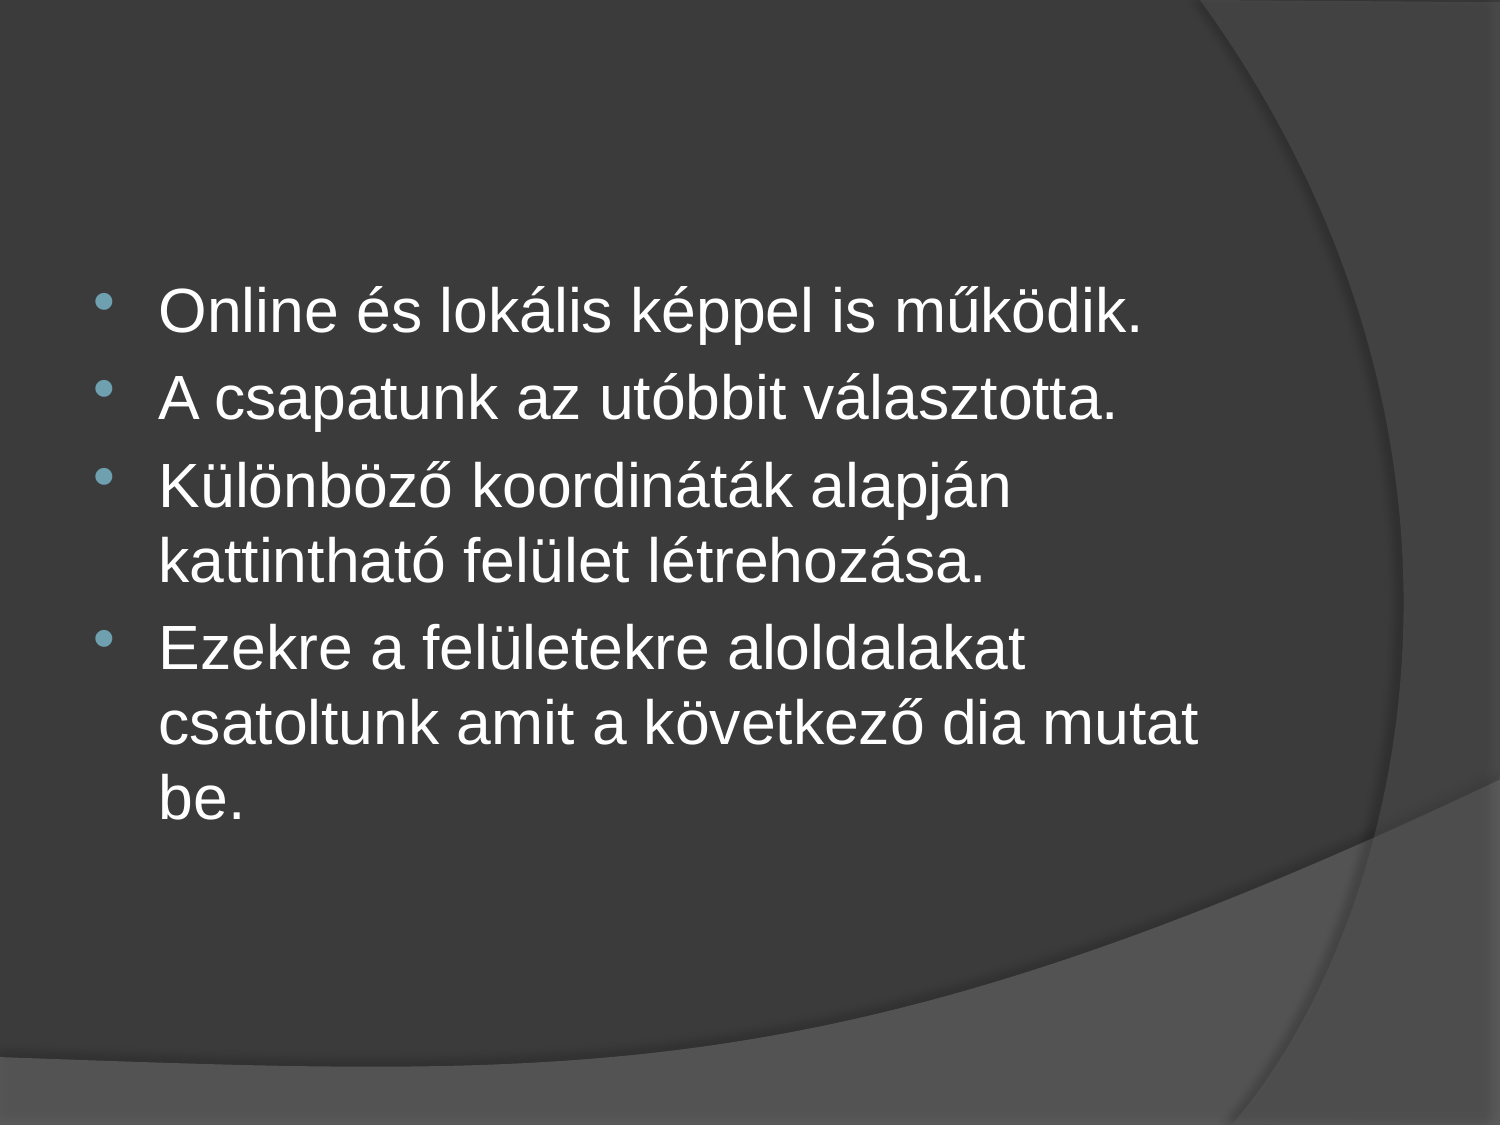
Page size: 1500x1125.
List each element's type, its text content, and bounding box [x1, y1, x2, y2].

list Online és lokális képpel is működik. A csapatunk az utóbbit választotta. Különböző koordináták alapján kattintható felület létrehozása. Ezekre a felületekre aloldalakat csatoltunk amit a következő dia mutat be. [75, 262, 1300, 1005]
